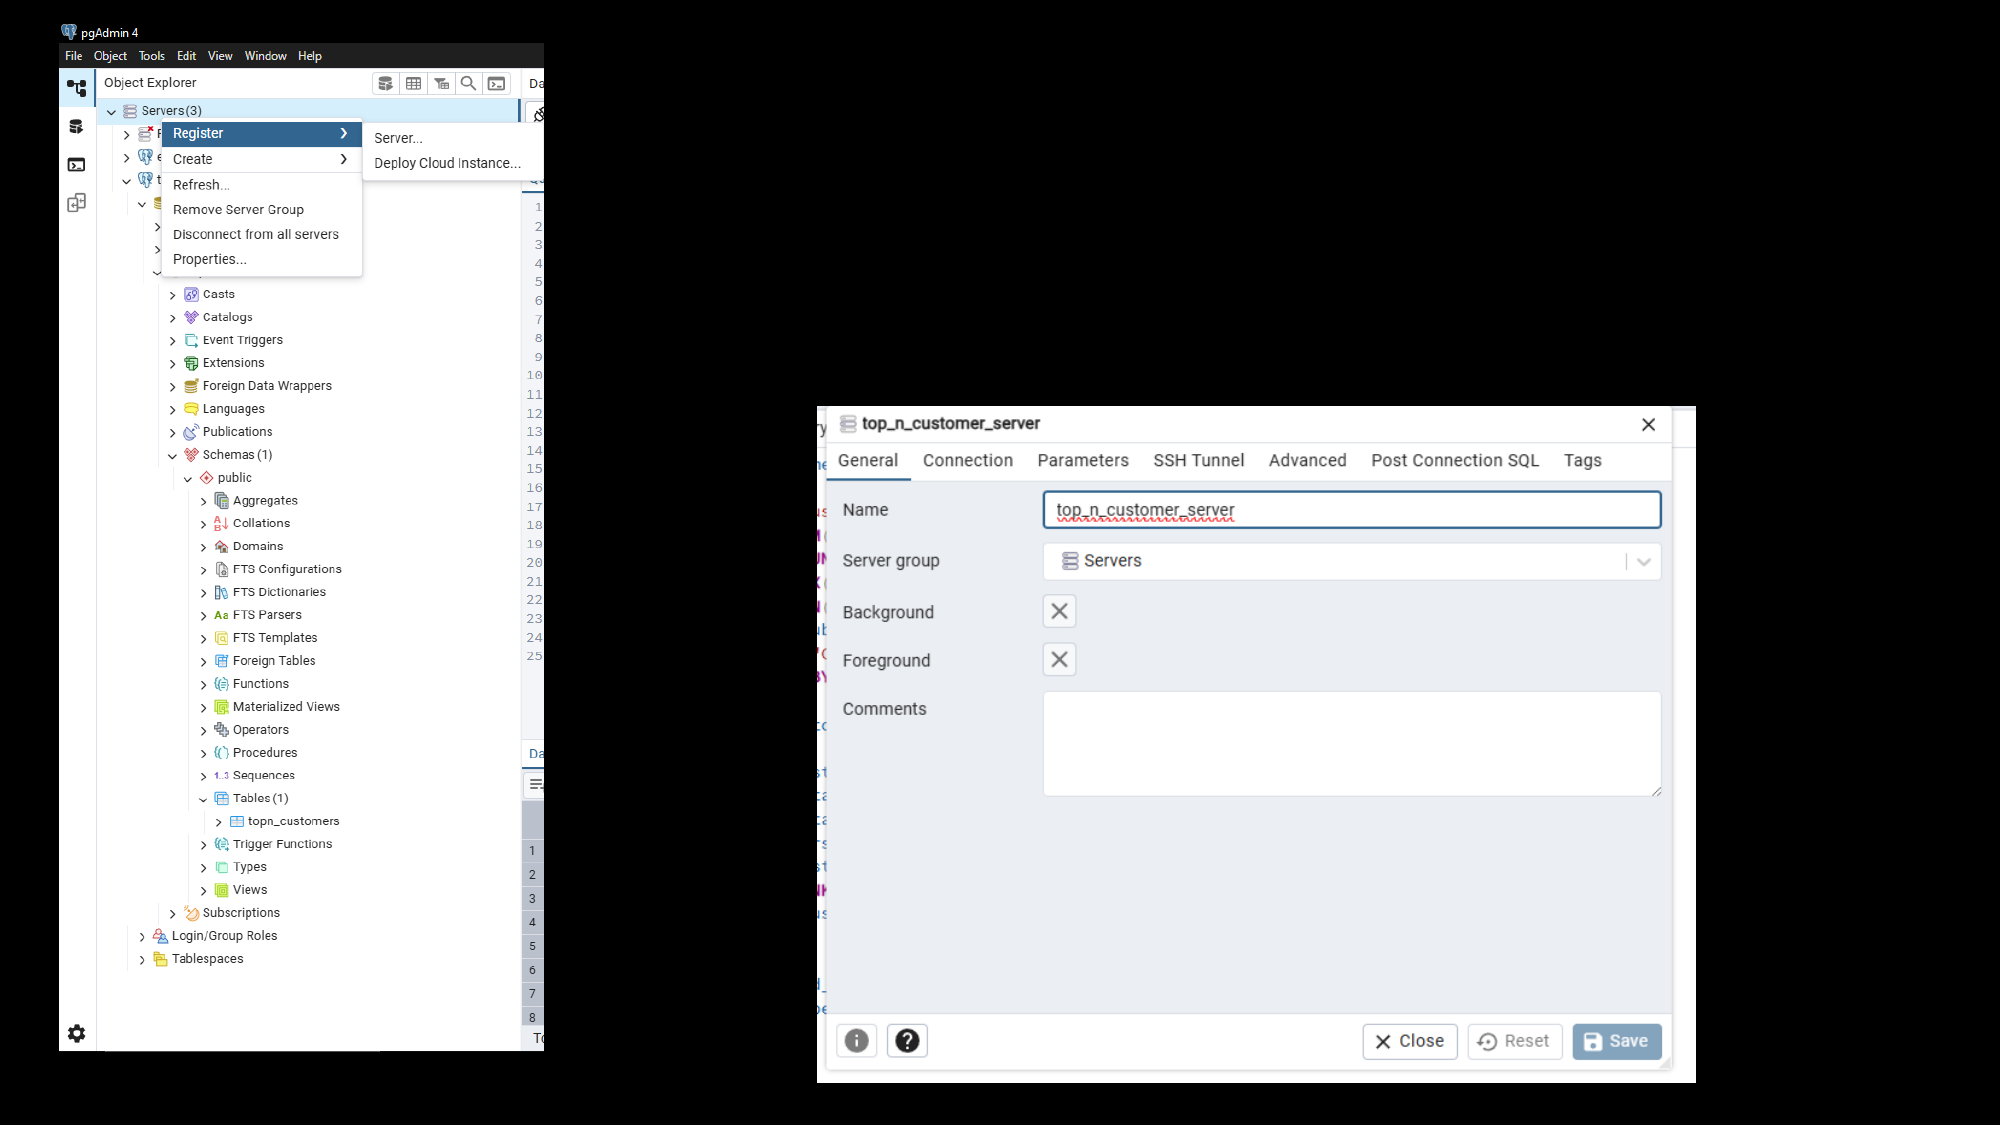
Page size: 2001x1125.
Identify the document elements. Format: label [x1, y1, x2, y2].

picture [817, 406, 1696, 1083]
picture [59, 21, 544, 1052]
